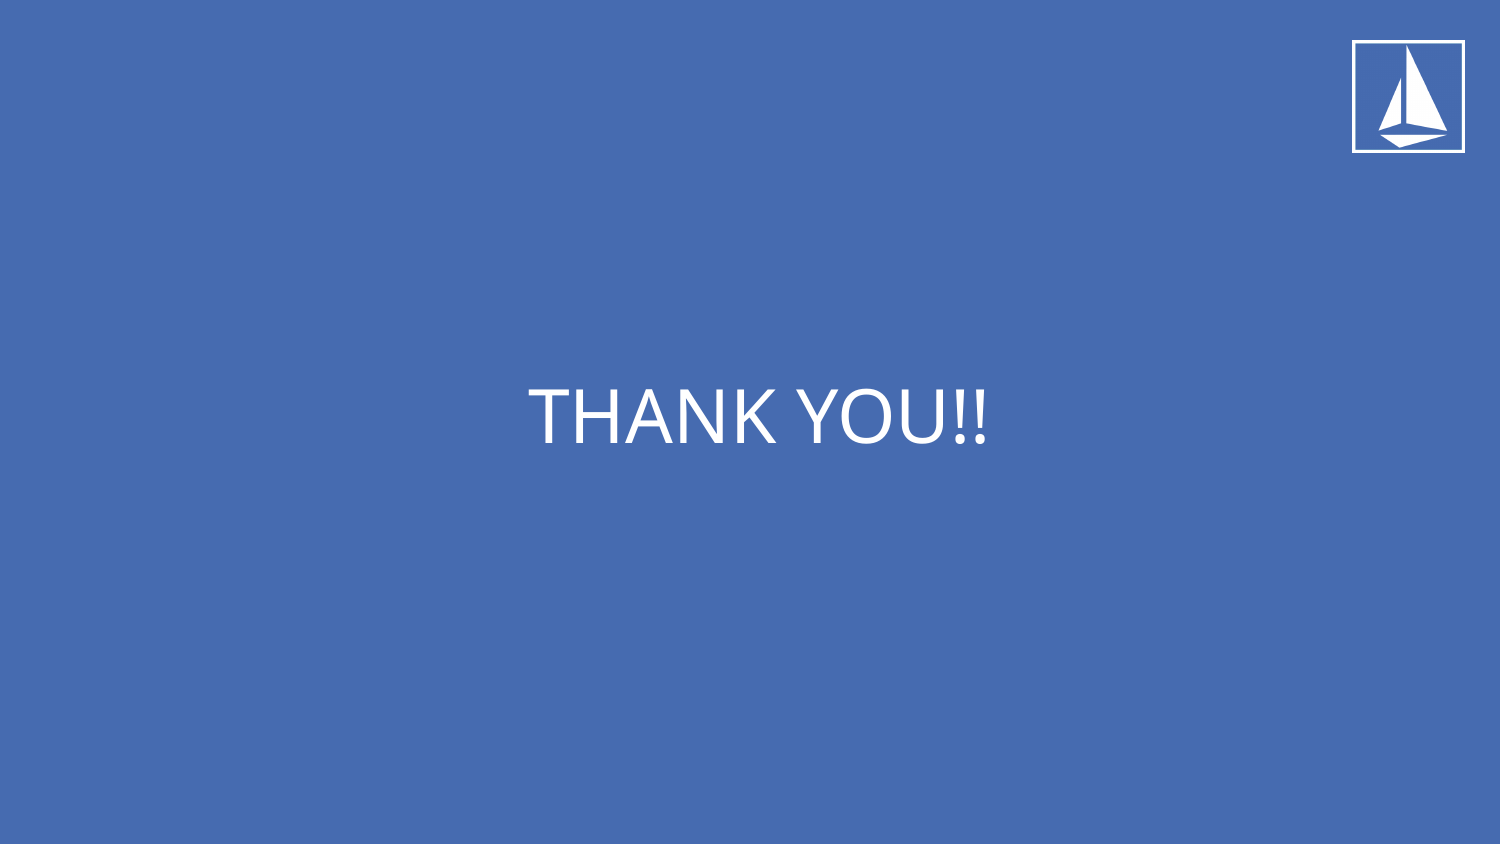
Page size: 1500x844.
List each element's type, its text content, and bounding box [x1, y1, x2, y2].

title THANK YOU!! [97, 339, 1422, 505]
picture [1352, 40, 1465, 153]
